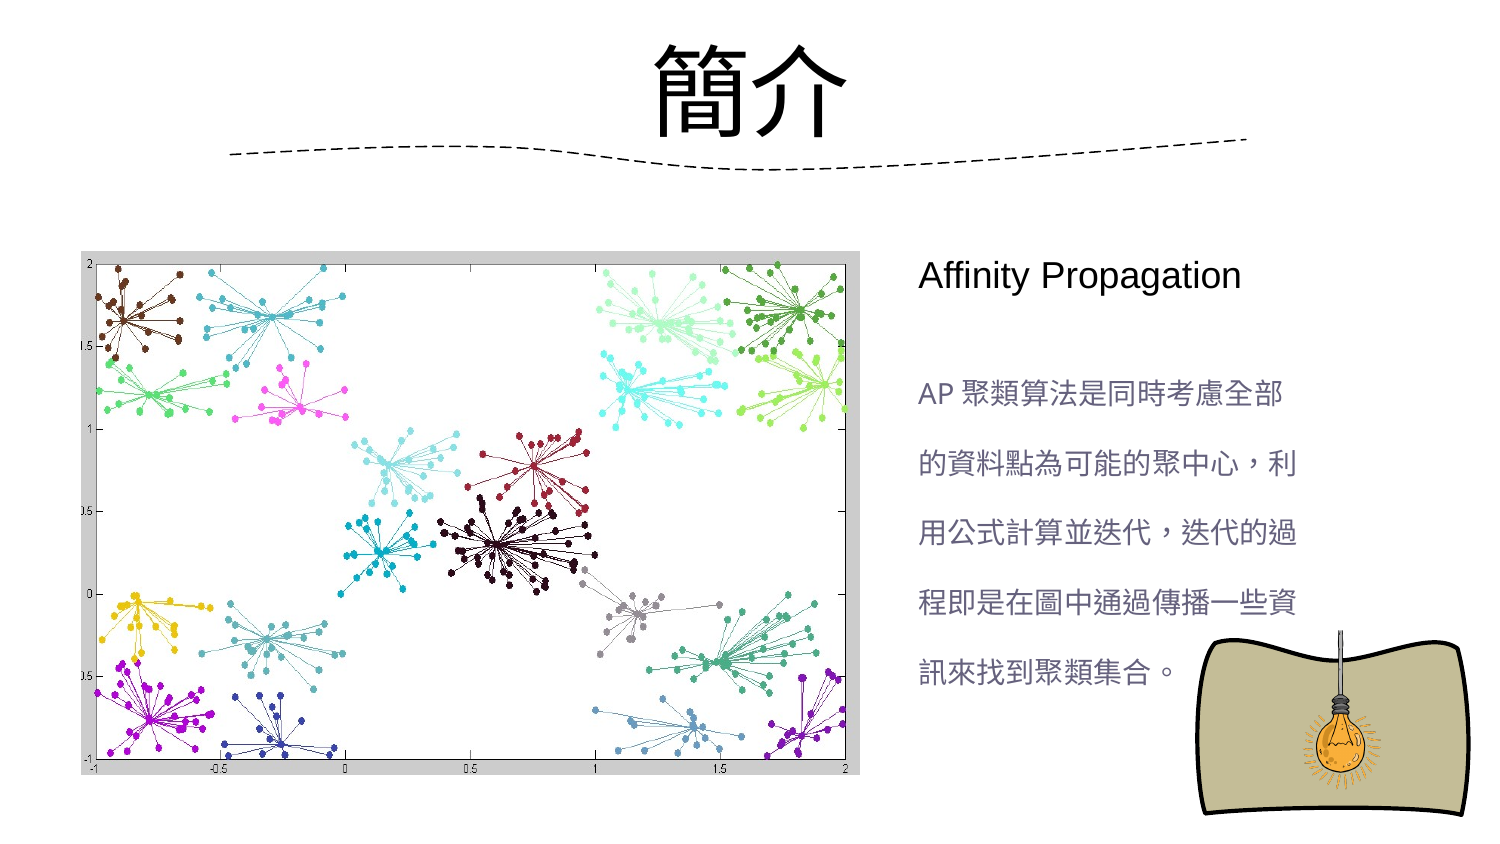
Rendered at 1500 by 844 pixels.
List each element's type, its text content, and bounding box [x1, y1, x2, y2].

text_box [229, 21, 1247, 180]
picture [81, 250, 860, 776]
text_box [1196, 629, 1469, 816]
text_box AP聚類算法是同時考慮全部的資料點為可能的聚中心，利用公式計算並迭代，迭代的過程即是在圖中通過傳播一些資訊來找到聚類集合。 [903, 332, 1324, 694]
text_box Affinity Propagation [903, 243, 1272, 304]
